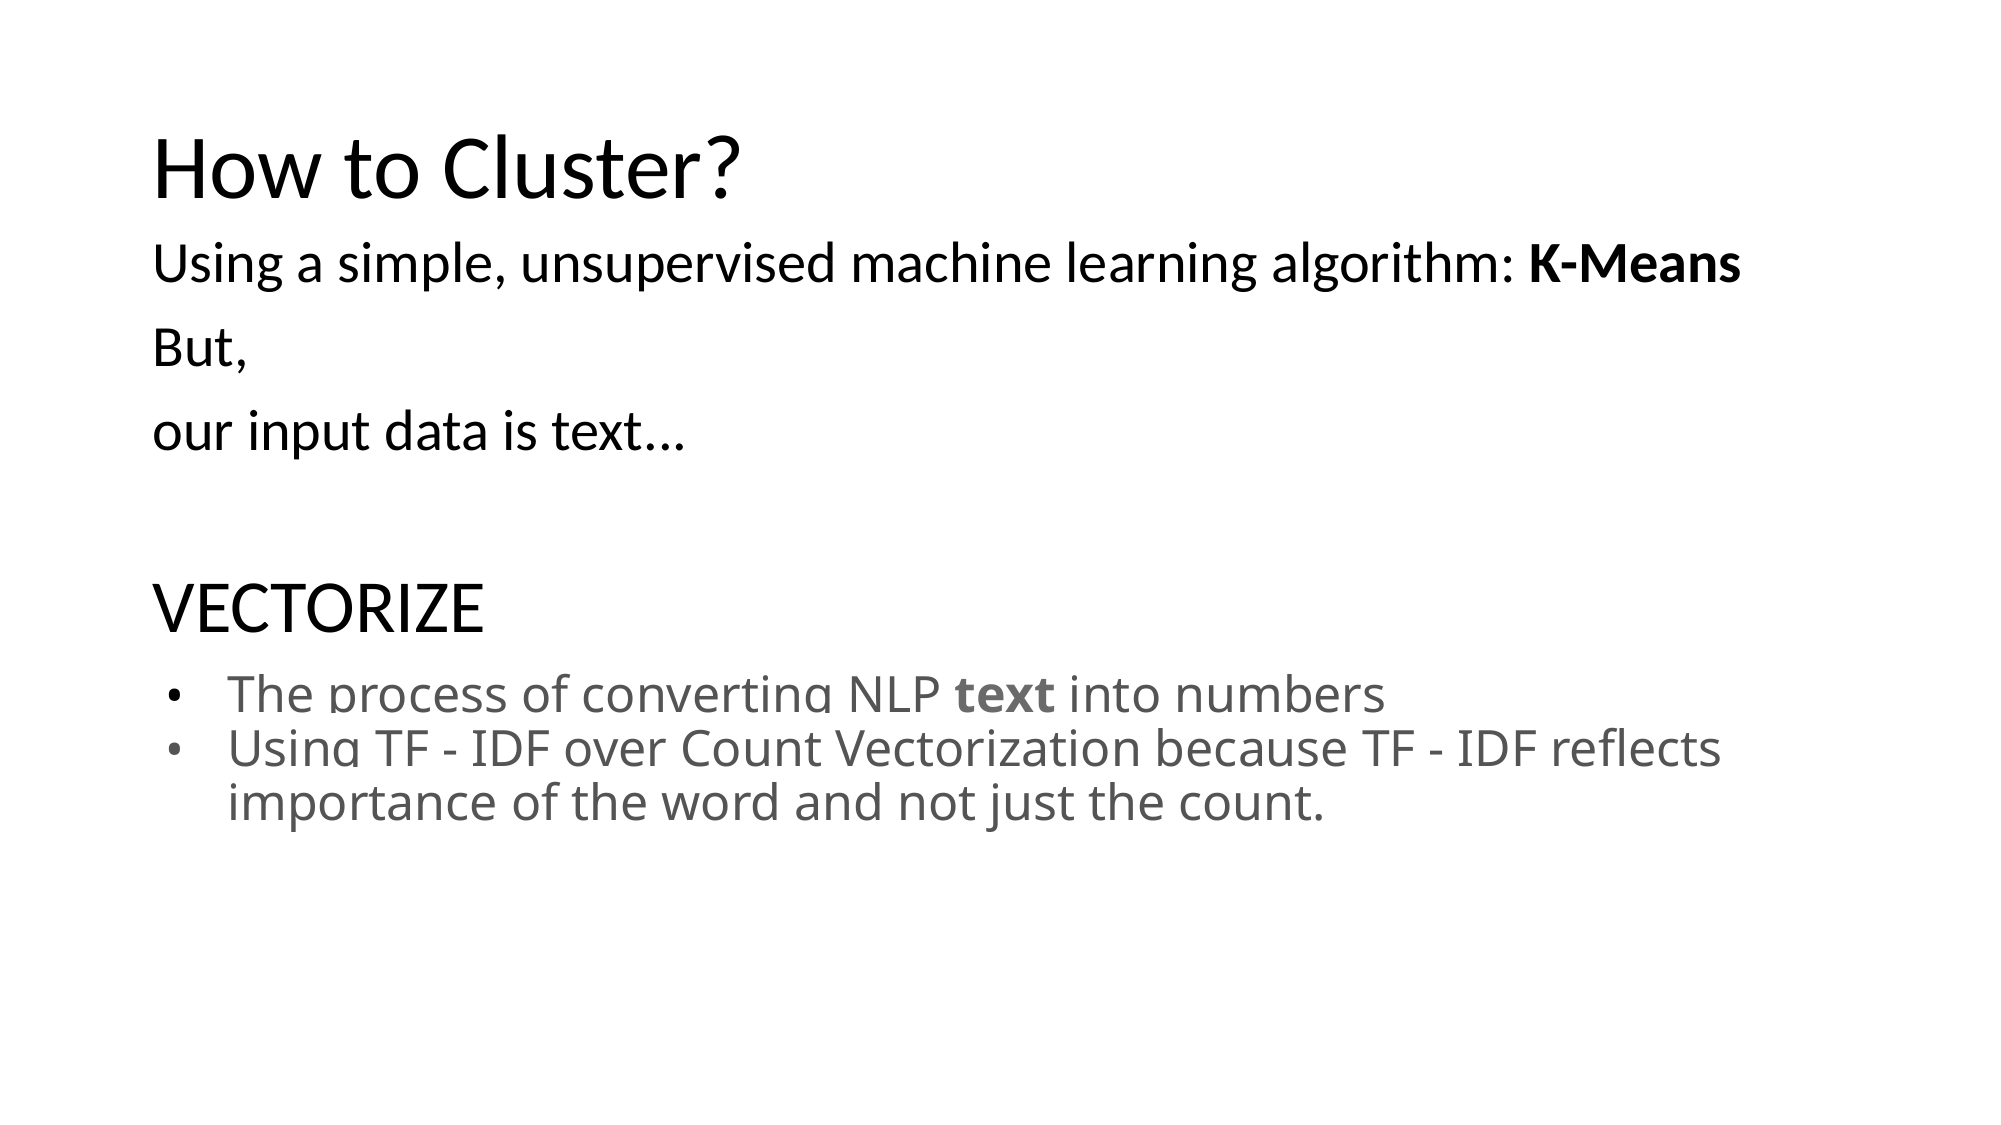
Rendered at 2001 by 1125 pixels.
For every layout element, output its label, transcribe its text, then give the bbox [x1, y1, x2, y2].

list Using a simple, unsupervised machine learning algorithm: K-Means But, our input data is text... VECTORIZE The process of converting NLP text into numbers Using TF - IDF over Count Vectorization because TF - IDF reflects importance of the word and not just the count. [137, 225, 1863, 939]
title How to Cluster? [137, 59, 1863, 225]
